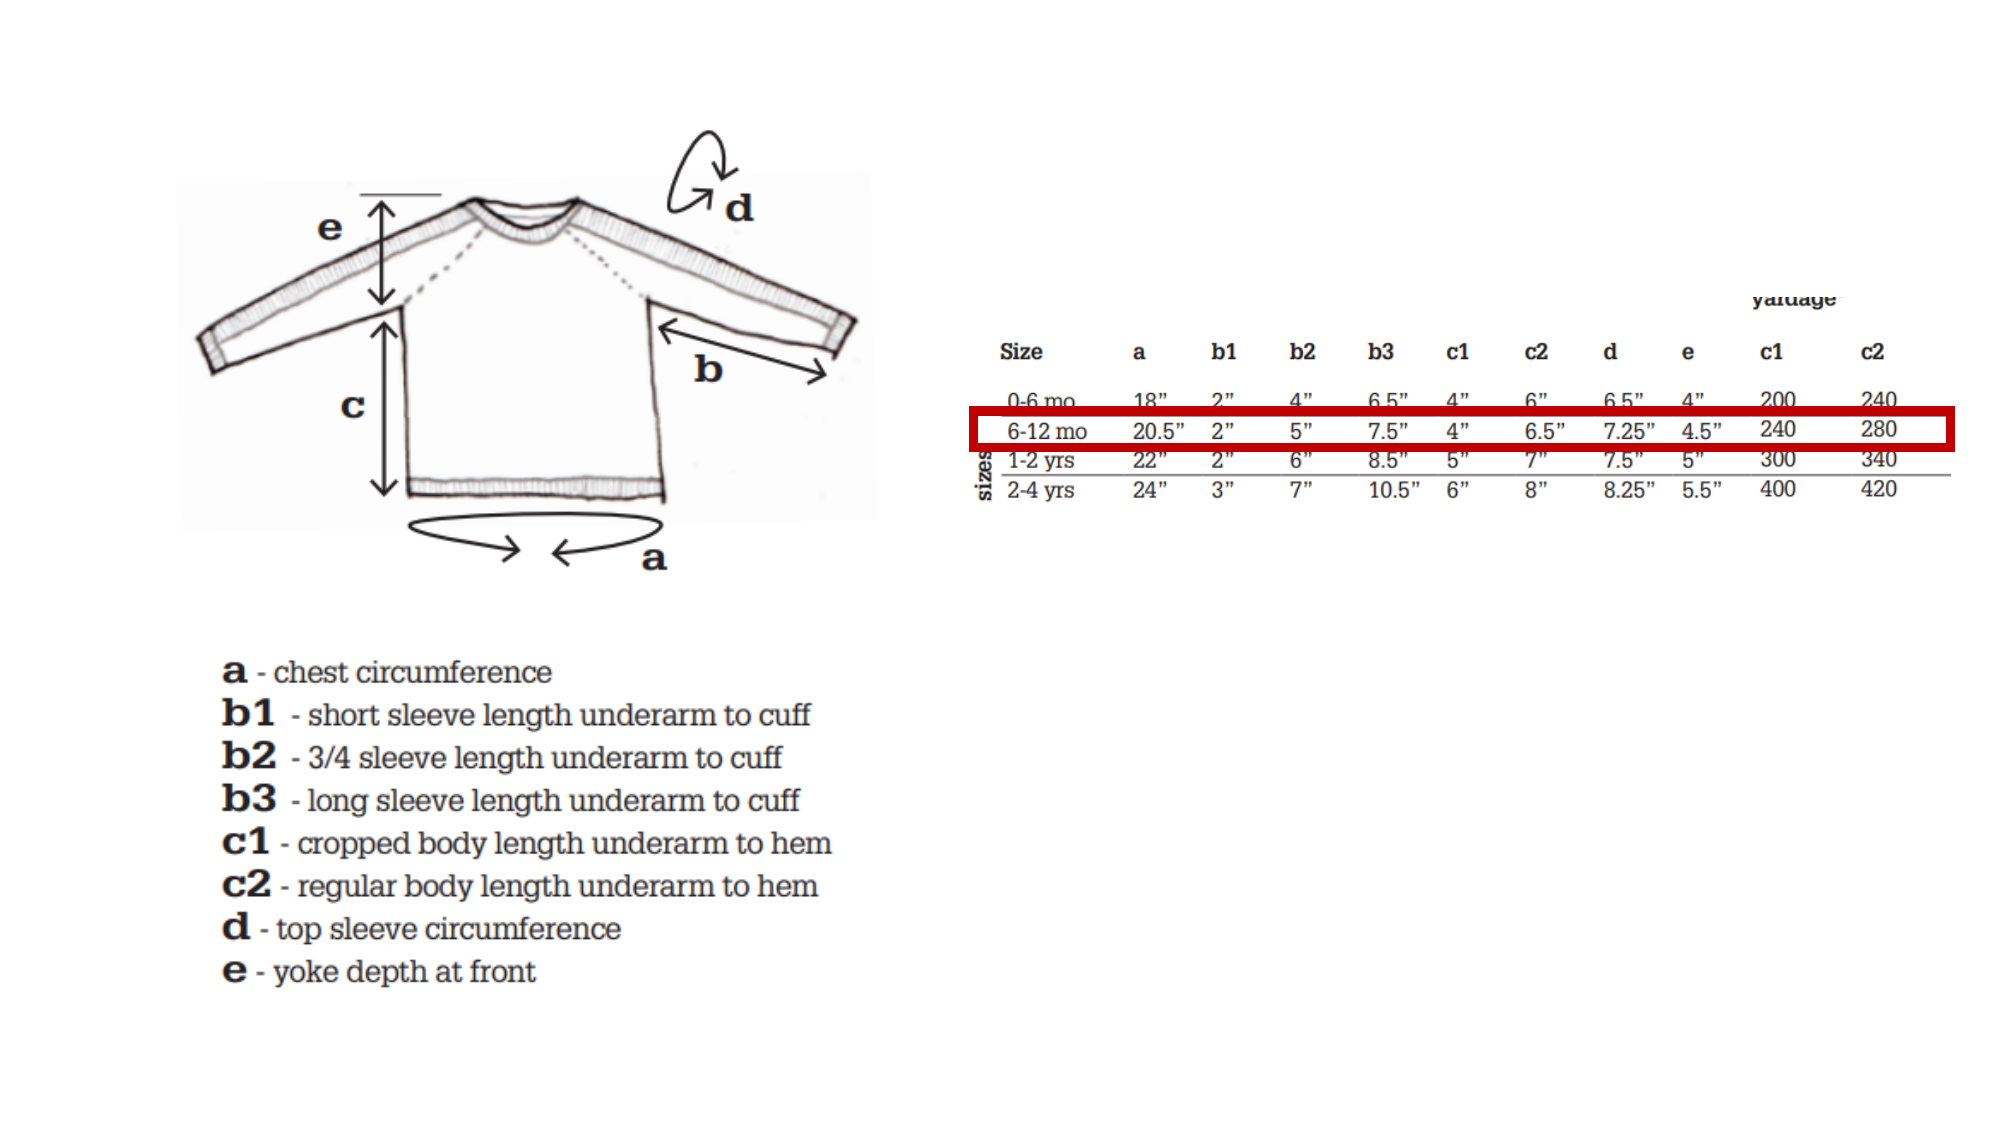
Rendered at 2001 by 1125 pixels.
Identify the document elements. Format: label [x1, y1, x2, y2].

picture [117, 104, 1952, 1020]
